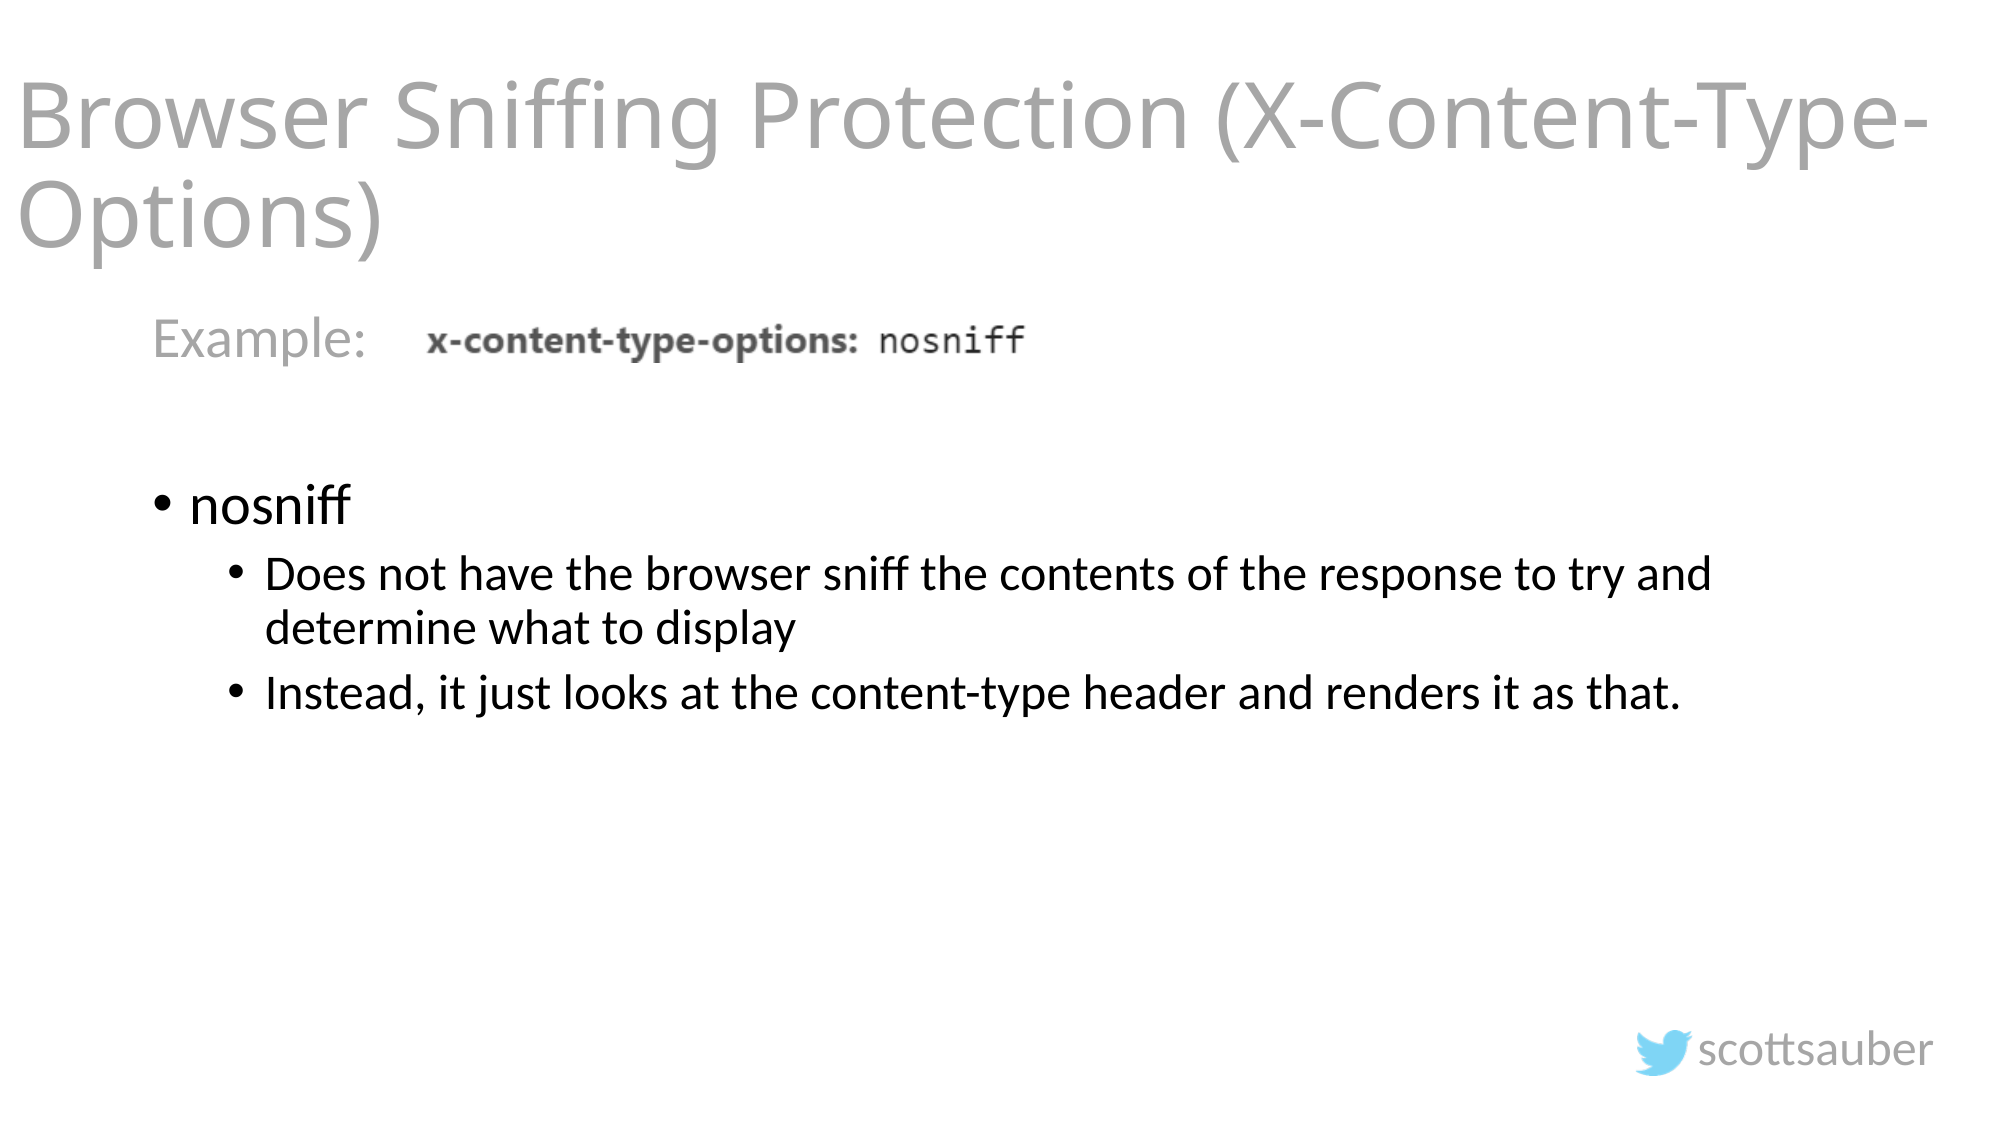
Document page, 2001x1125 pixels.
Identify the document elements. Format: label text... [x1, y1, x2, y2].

list Example: nosniff Does not have the browser sniff the contents of the response to try and determine what to display Instead, it just looks at the content-type header and renders it as that. [137, 299, 1863, 1117]
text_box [1635, 1014, 1986, 1093]
title Browser Sniffing Protection (X-Content-Type-Options) [0, 59, 2000, 278]
picture [403, 308, 1072, 363]
